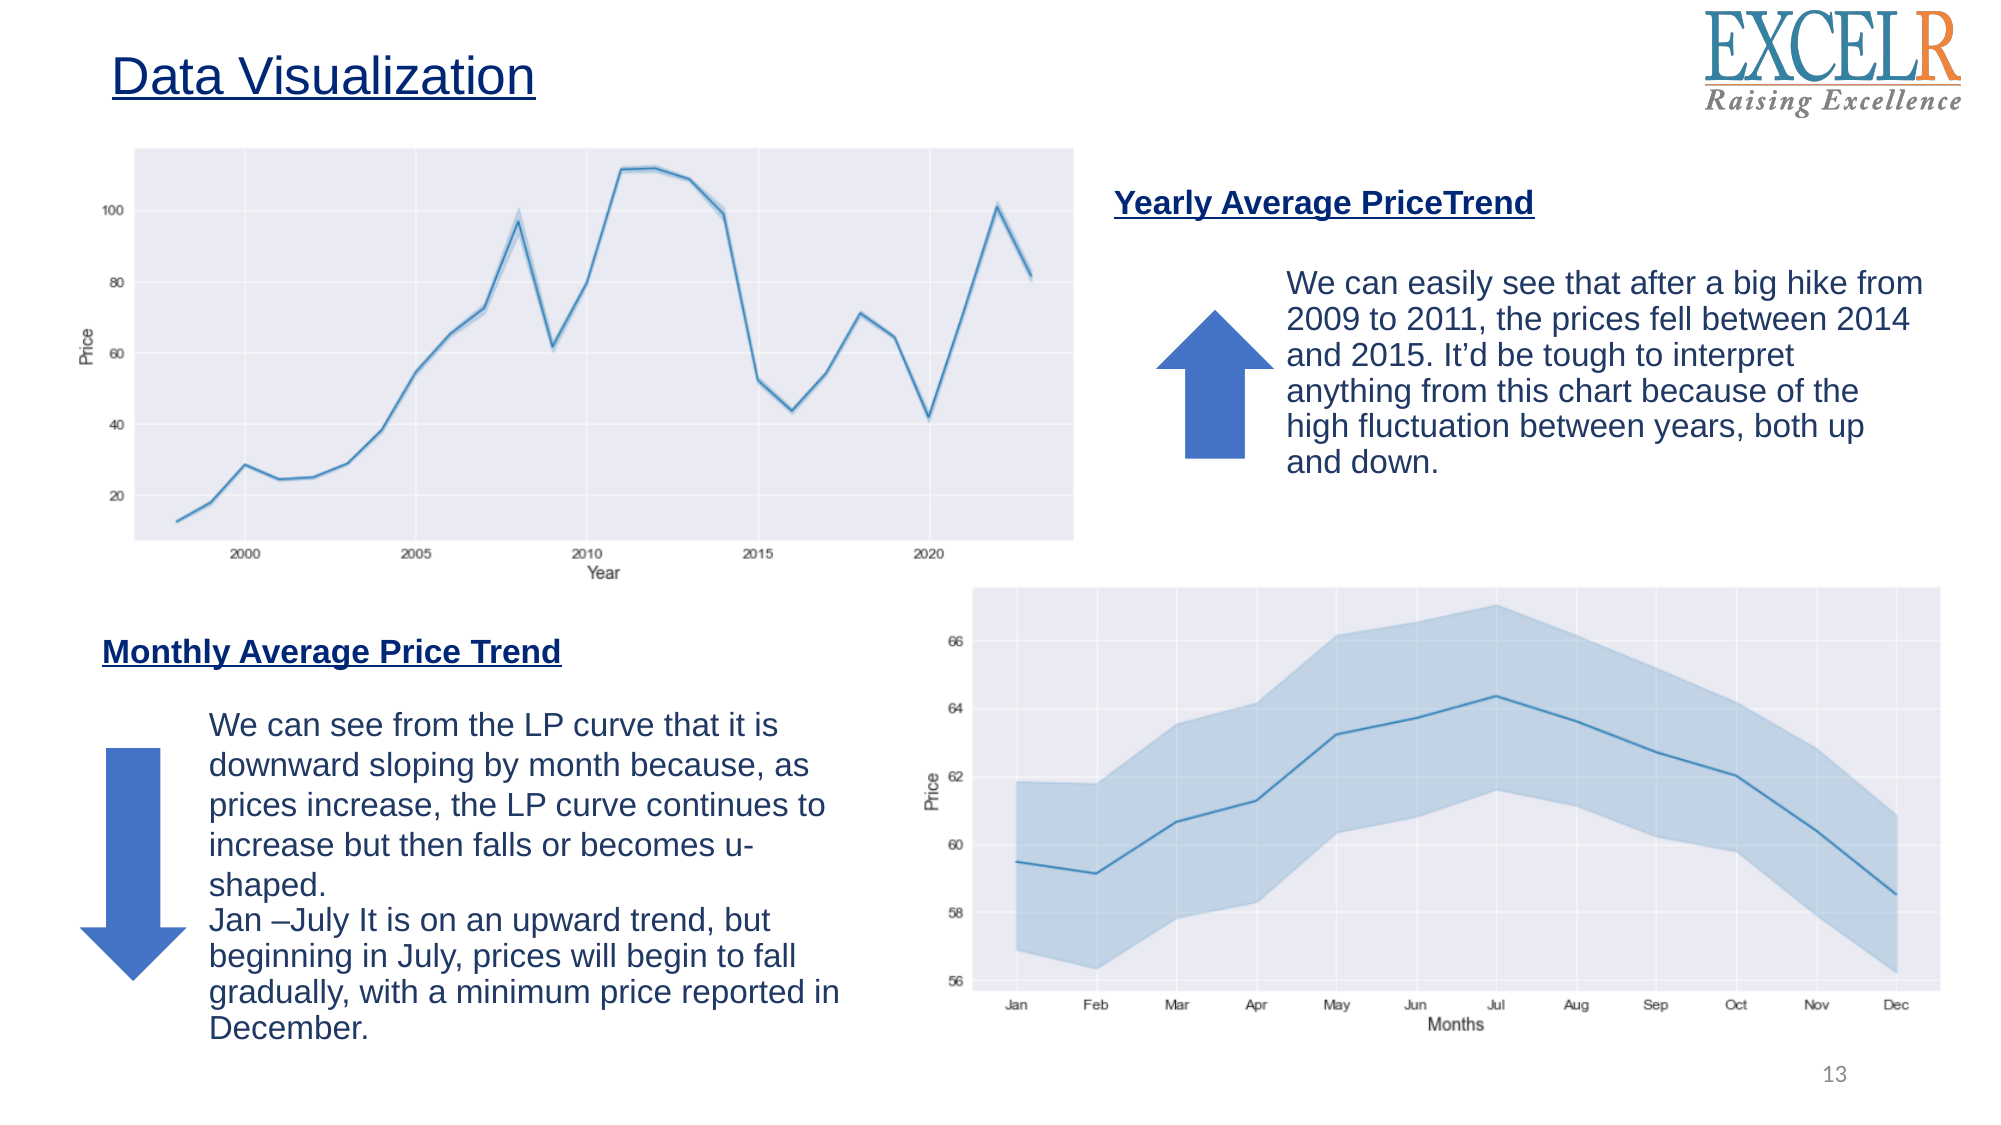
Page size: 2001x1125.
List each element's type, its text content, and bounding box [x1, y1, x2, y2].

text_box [1118, 265, 1979, 508]
picture [71, 140, 1946, 1041]
slide_number 13 [1412, 1042, 1863, 1103]
text_box Yearly Average PriceTrend [1098, 177, 1642, 315]
title Data Visualization [96, 40, 1623, 178]
picture [1705, 10, 1961, 118]
text_box Monthly Average Price Trend [87, 626, 675, 703]
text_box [37, 703, 901, 1027]
